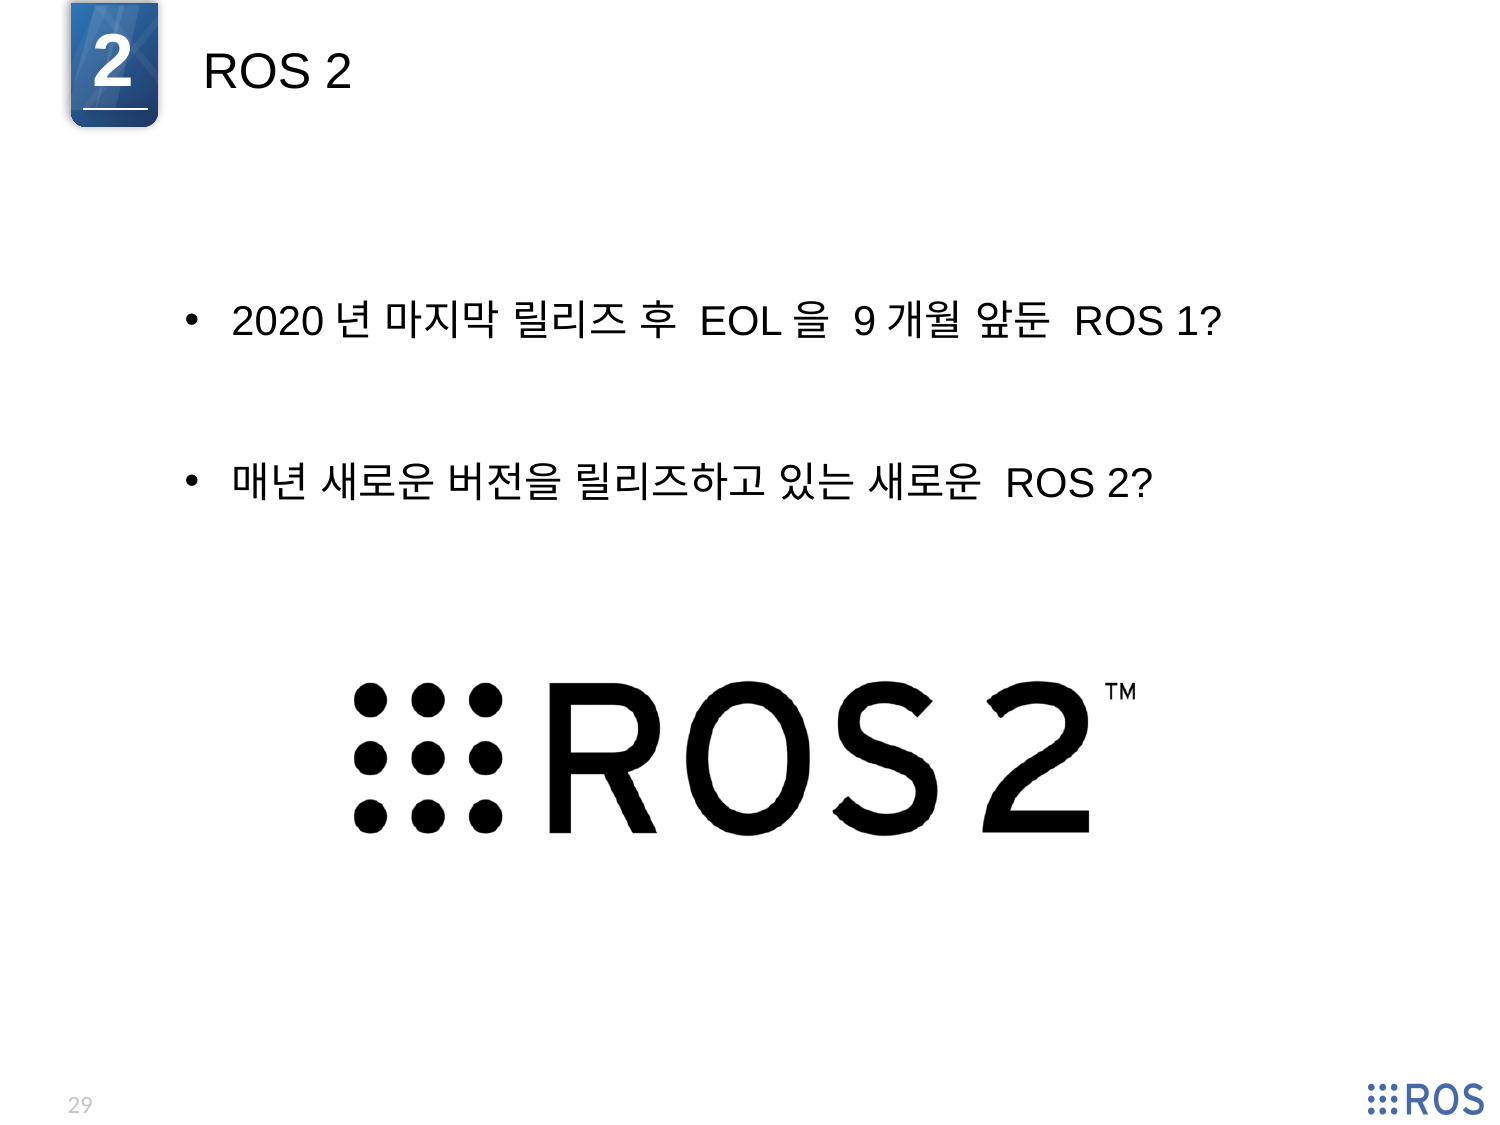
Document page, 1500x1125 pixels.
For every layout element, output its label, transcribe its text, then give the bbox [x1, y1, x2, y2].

text_box 2 [73, 4, 154, 109]
slide_number 29 [34, 1087, 108, 1119]
text_box 2020년 마지막 릴리즈 후 EOL을 9개월 앞둔 ROS 1? 매년 새로운 버전을 릴리즈하고 있는 새로운 ROS 2? [169, 261, 1395, 513]
text_box ROS 2 [188, 30, 1245, 116]
picture [303, 631, 1174, 885]
